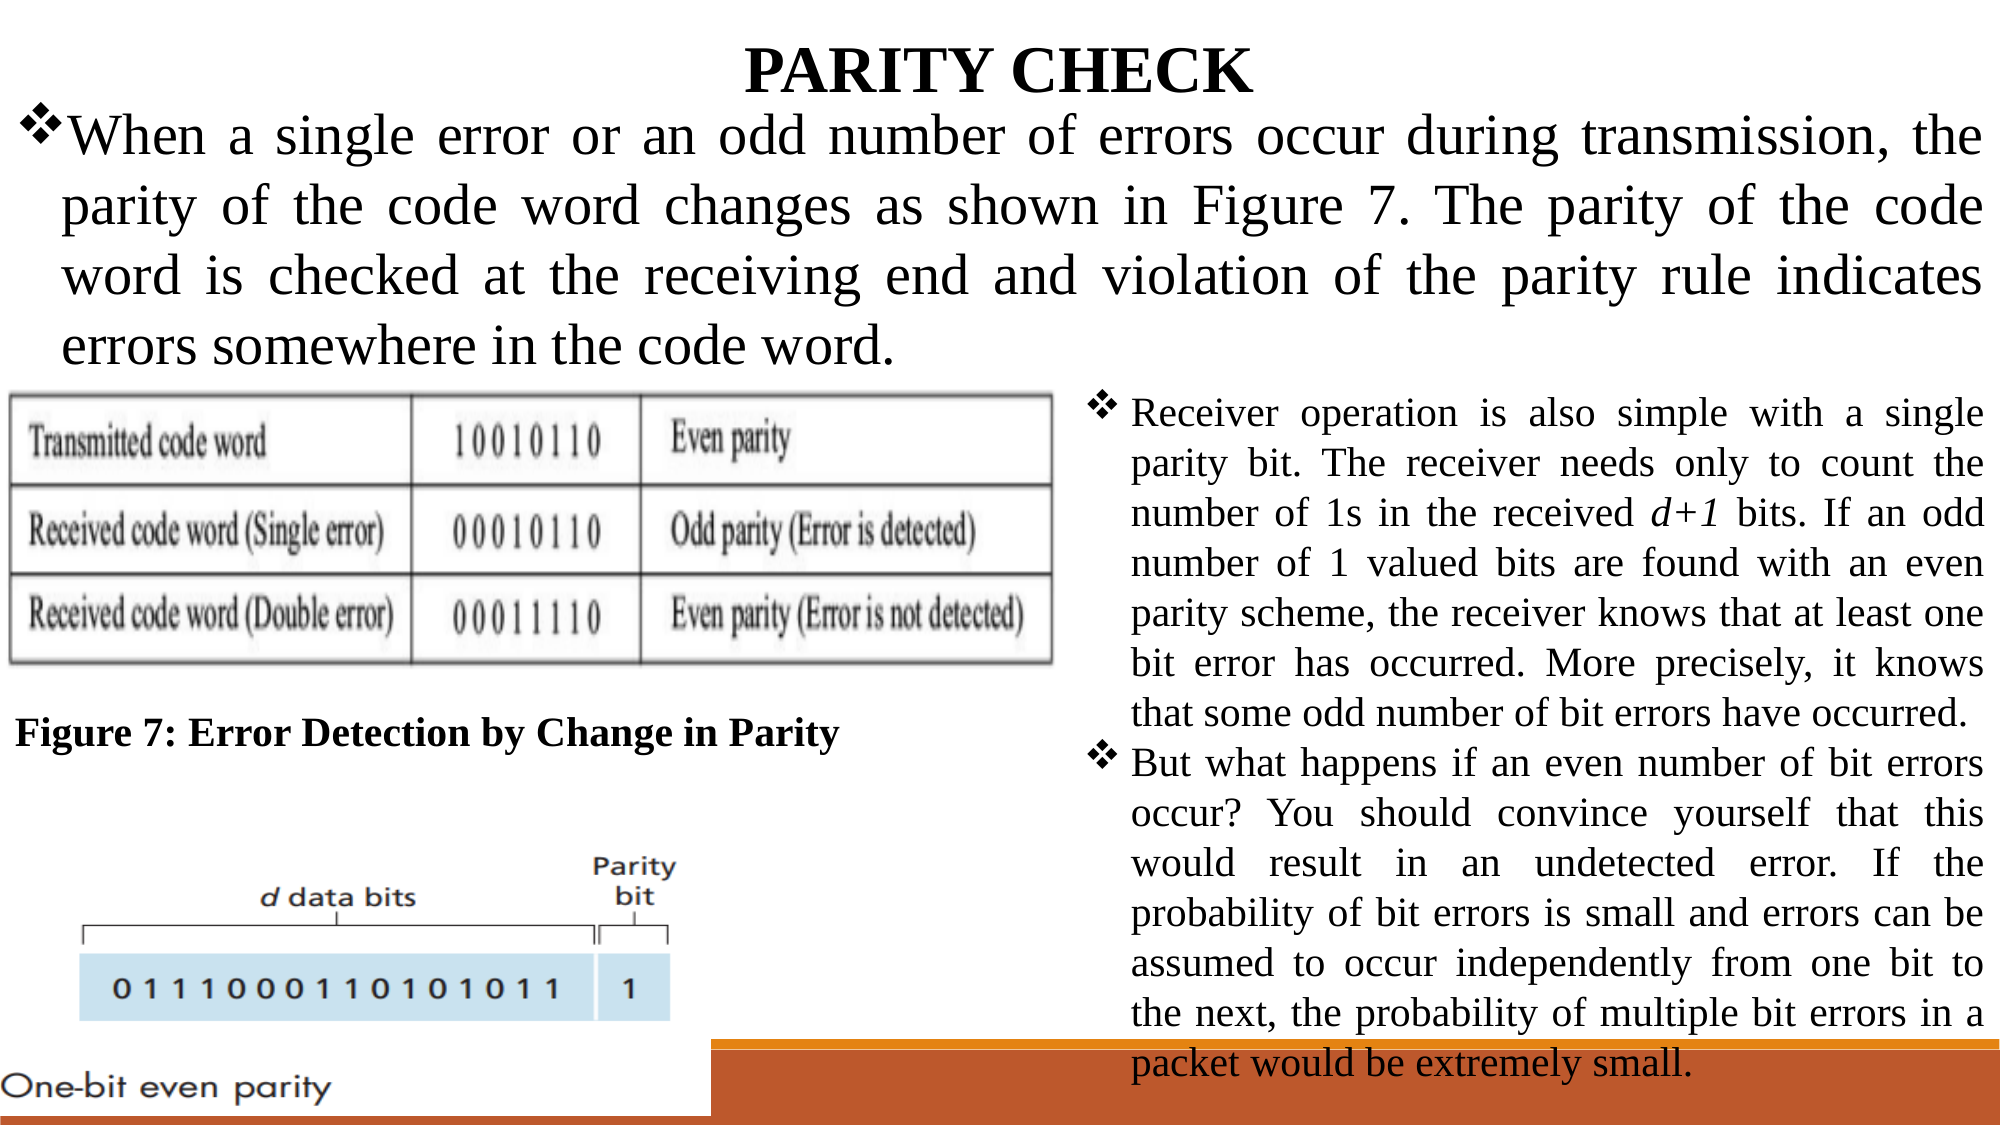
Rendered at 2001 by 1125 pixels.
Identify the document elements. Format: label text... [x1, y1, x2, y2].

picture [0, 848, 712, 1116]
text_box When a single error or an odd number of errors occur during transmission, the parity of the code word changes as shown in Figure 7. The parity of the code word is checked at the receiving end and violation of the parity rule indicates errors somewhere in the code word. [0, 113, 2000, 384]
text_box Figure 7: Error Detection by Change in Parity [0, 697, 872, 762]
text_box PARITY CHECK [0, 18, 2000, 113]
picture [0, 385, 1070, 685]
text_box Receiver operation is also simple with a single parity bit. The receiver needs only to count the number of 1s in the received d+1 bits. If an odd number of 1 valued bits are found with an even parity scheme, the receiver knows that at least one bit error has occurred. More precisely, it knows that some odd number of bit errors have occurred. But what happens if an even number of bit errors occur? You should convince yourself that this would result in an undetected error. If the probability of bit errors is small and errors can be assumed to occur independently from one bit to the next, the probability of multiple bit errors in a packet would be extremely small. [1069, 377, 2000, 1093]
